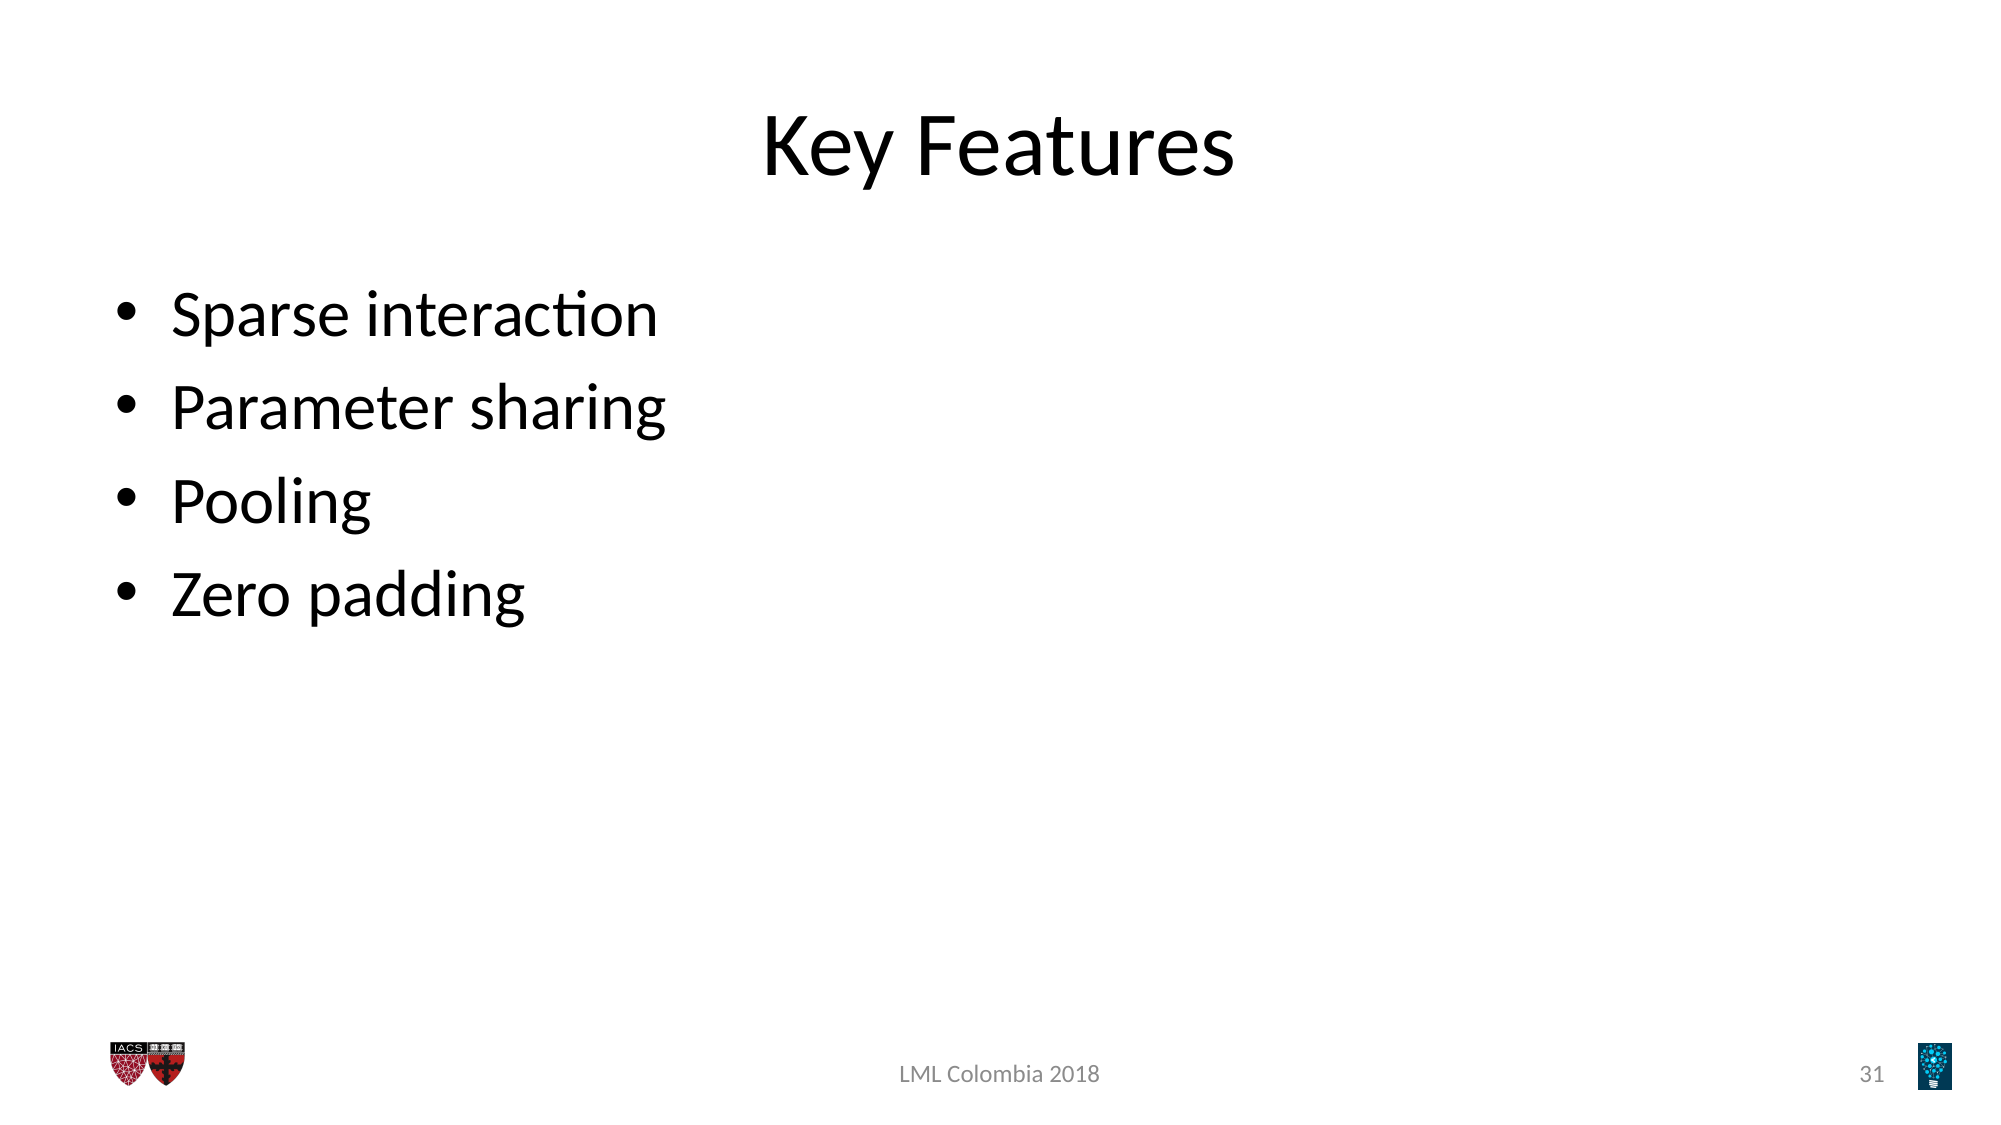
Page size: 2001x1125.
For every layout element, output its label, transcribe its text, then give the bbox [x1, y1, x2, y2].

footer LML Colombia 2018 [683, 1042, 1317, 1103]
picture [109, 1042, 185, 1086]
list Sparse interaction Parameter sharing Pooling Zero padding [99, 262, 1900, 1005]
slide_number 31 [1433, 1042, 1900, 1103]
picture [1930, 1081, 1937, 1087]
title Key Features [99, 45, 1900, 233]
